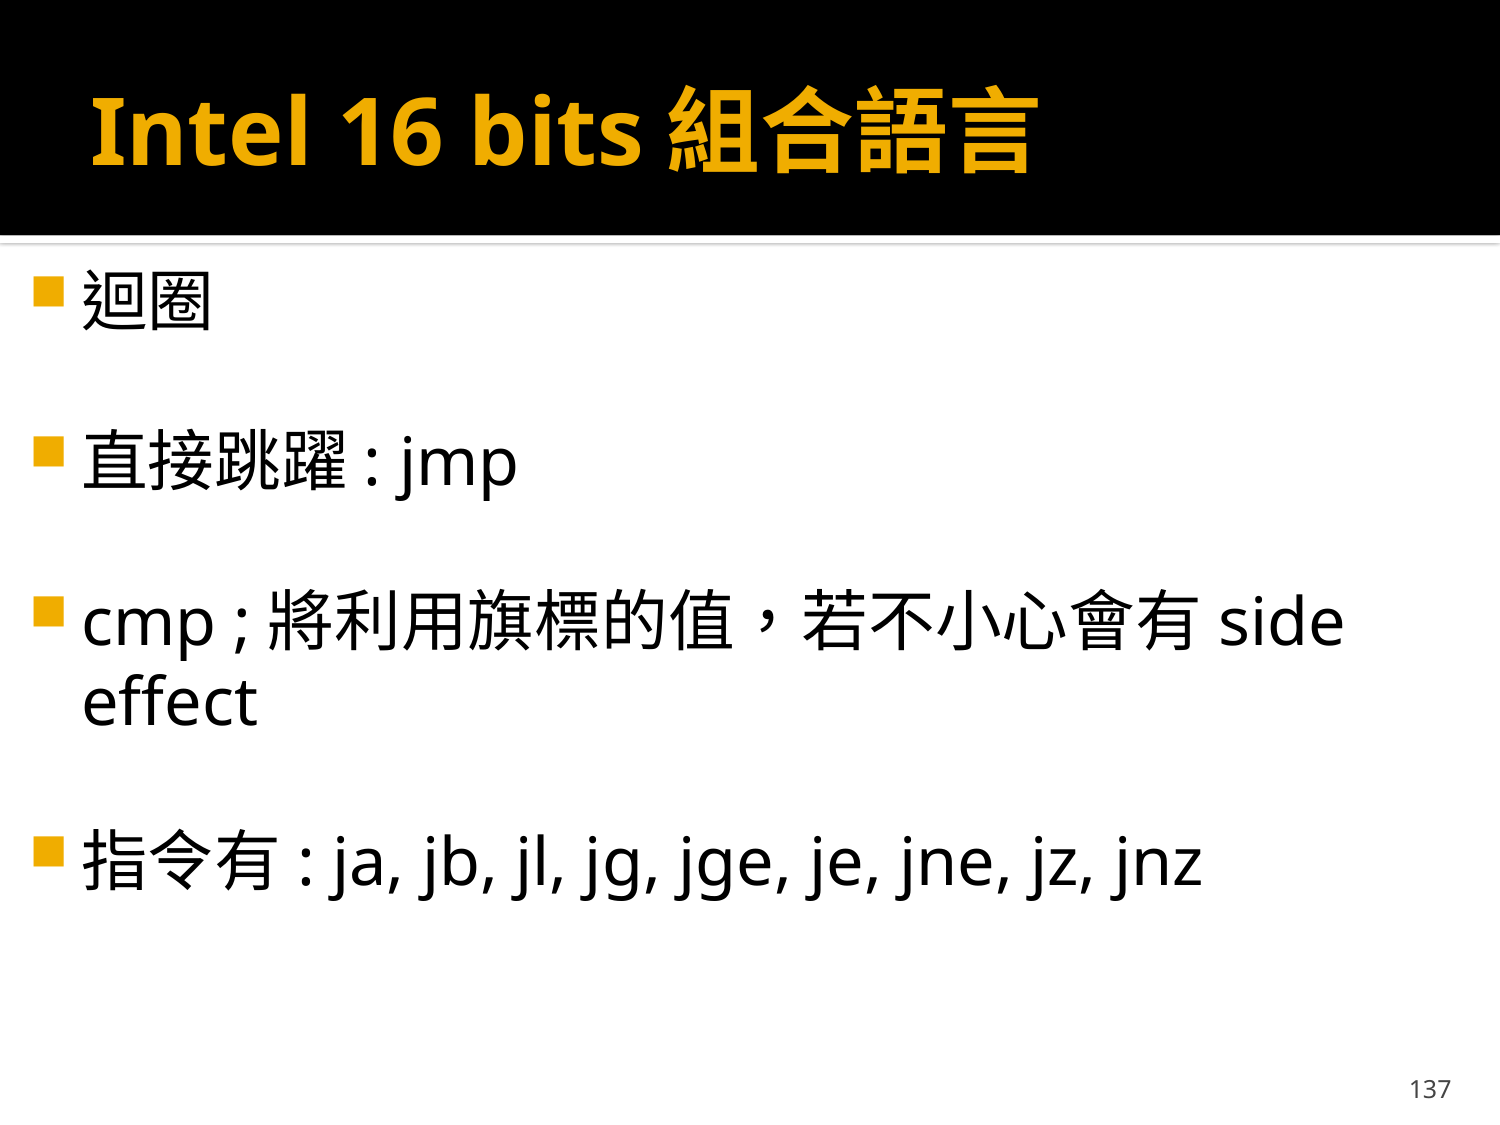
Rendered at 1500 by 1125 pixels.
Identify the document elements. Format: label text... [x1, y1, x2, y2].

slide_number 137 [1345, 1062, 1467, 1108]
title Intel 16 bits組合語言 [75, 25, 1425, 231]
list 迴圈 直接跳躍: jmp cmp ;將利用旗標的值，若不小心會有side effect 指令有: ja, jb, jl, jg, jge, je, jne, jz, jnz [0, 243, 1500, 1003]
